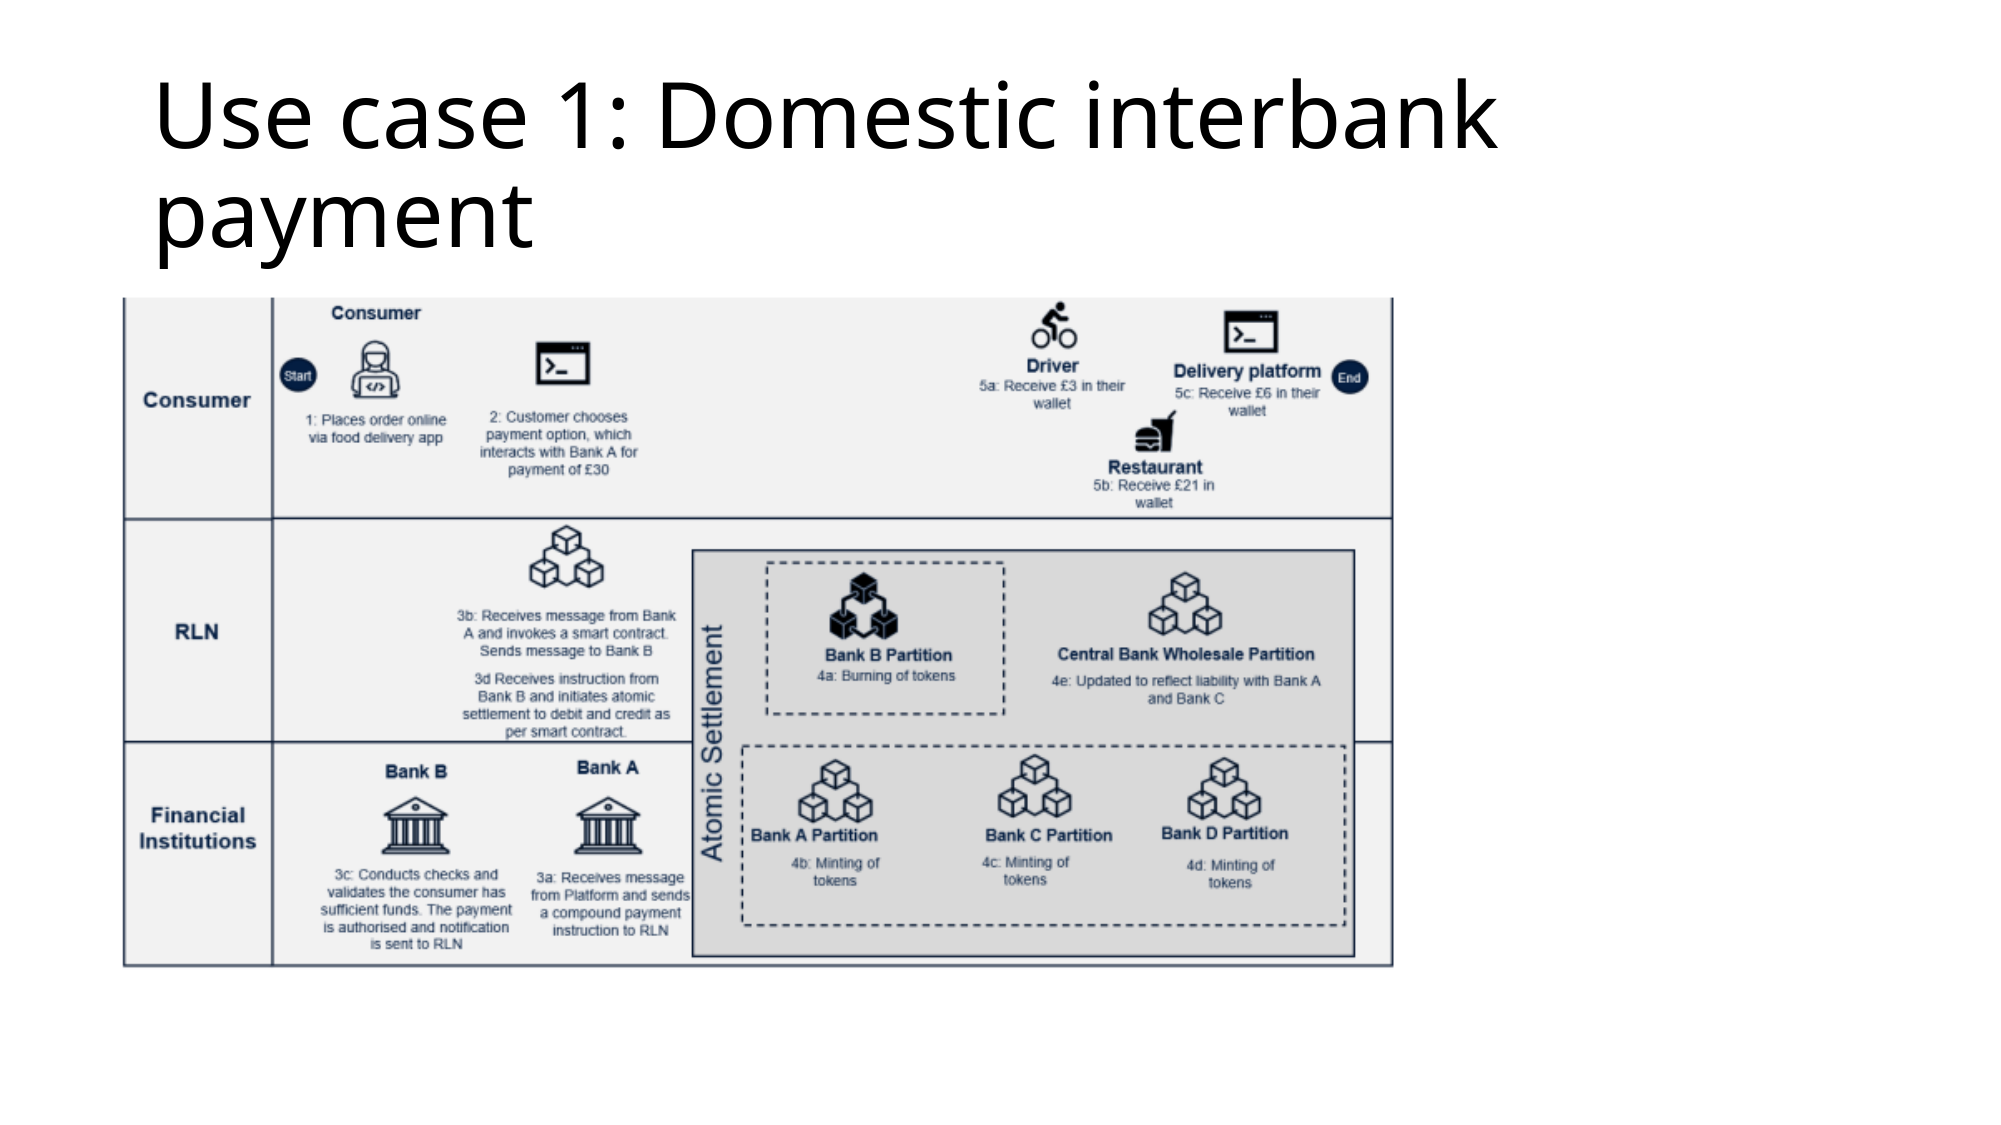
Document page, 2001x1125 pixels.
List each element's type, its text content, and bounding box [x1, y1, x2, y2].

title Use case 1: Domestic interbank payment [137, 59, 1863, 278]
picture [99, 283, 1450, 979]
